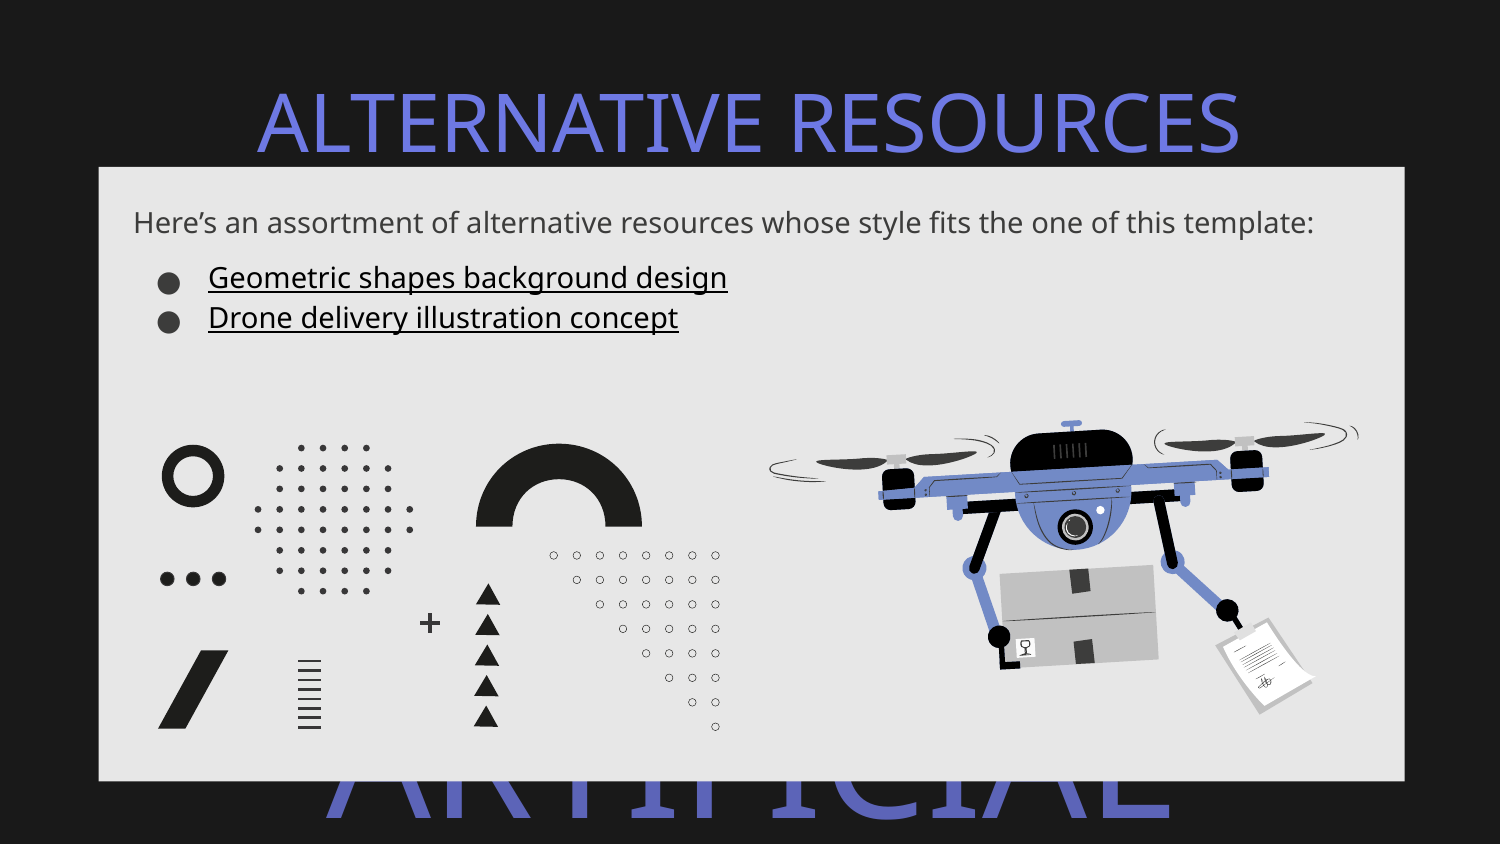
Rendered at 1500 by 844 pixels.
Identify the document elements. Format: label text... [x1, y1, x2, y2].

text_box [297, 659, 322, 729]
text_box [420, 612, 440, 633]
text_box [161, 444, 225, 508]
text_box [475, 443, 642, 527]
text_box [157, 650, 229, 729]
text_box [549, 551, 720, 731]
list Here’s an assortment of alternative resources whose style fits the one of this template: Geometric shapes background design Drone delivery illustration concept [118, 189, 1382, 750]
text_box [768, 419, 1359, 716]
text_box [160, 571, 226, 586]
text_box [254, 444, 414, 595]
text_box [473, 583, 501, 728]
title ALTERNATIVE RESOURCES [118, 72, 1382, 167]
